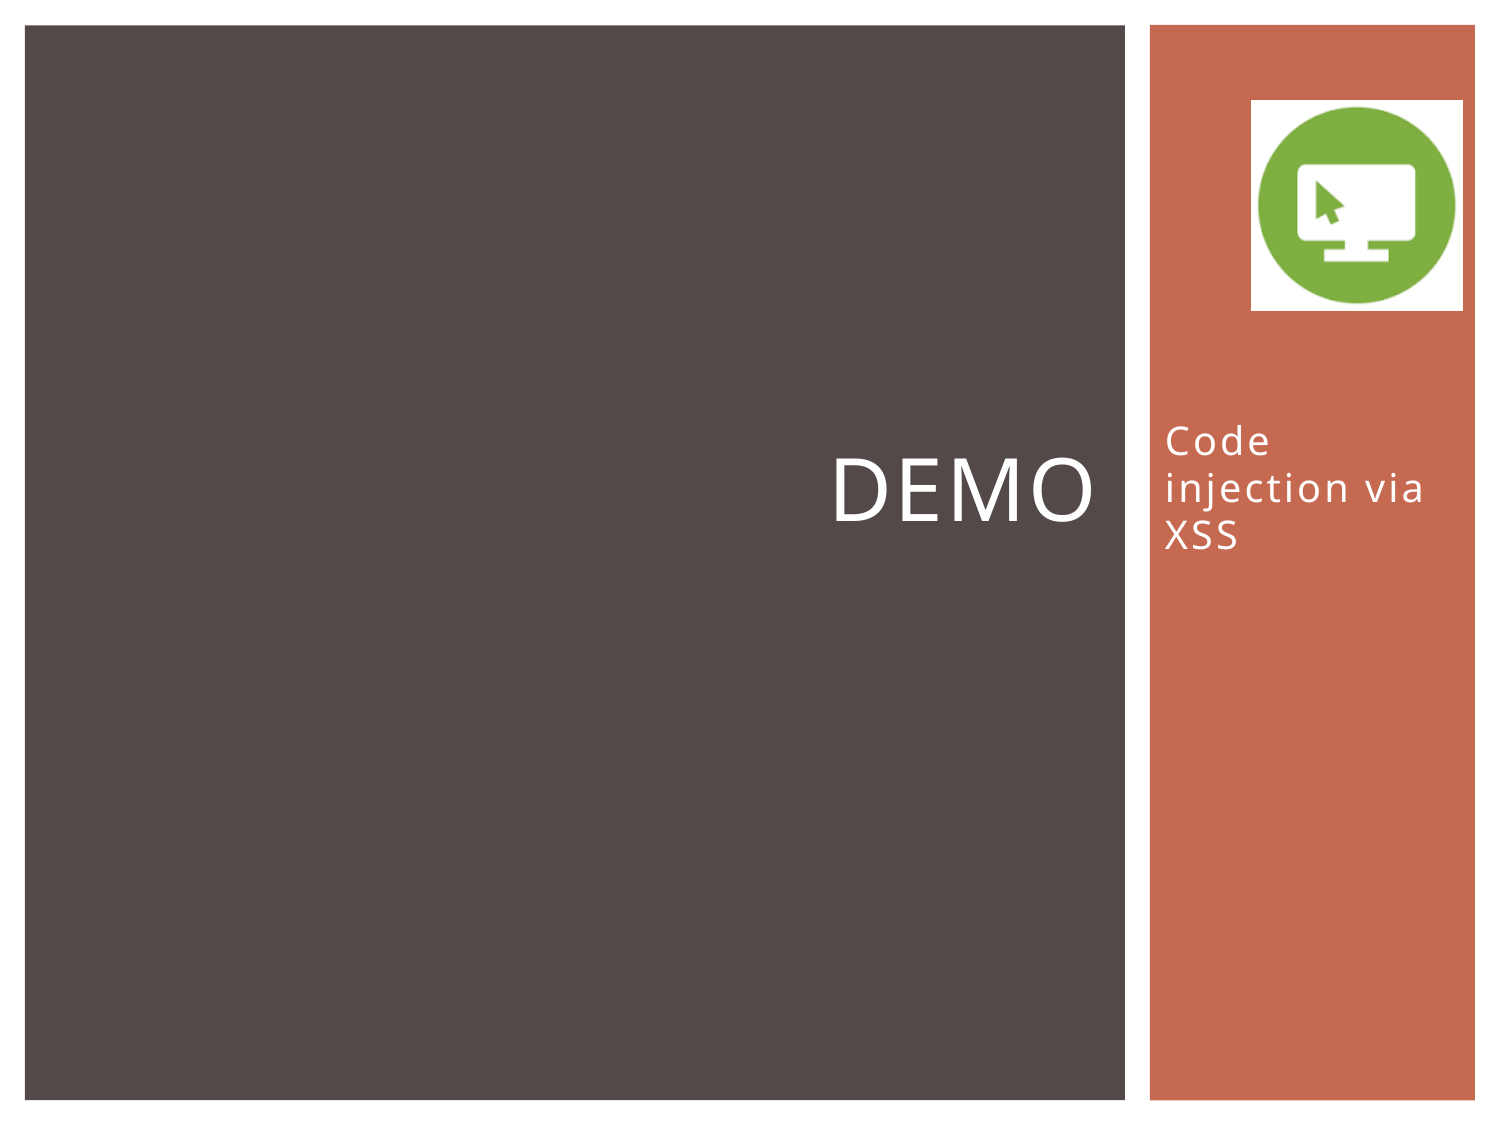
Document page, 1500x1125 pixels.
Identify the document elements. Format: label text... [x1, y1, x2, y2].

subtitle Code injection via XSS [1149, 336, 1475, 637]
picture [1251, 100, 1463, 312]
title DEMO [75, 336, 1113, 637]
